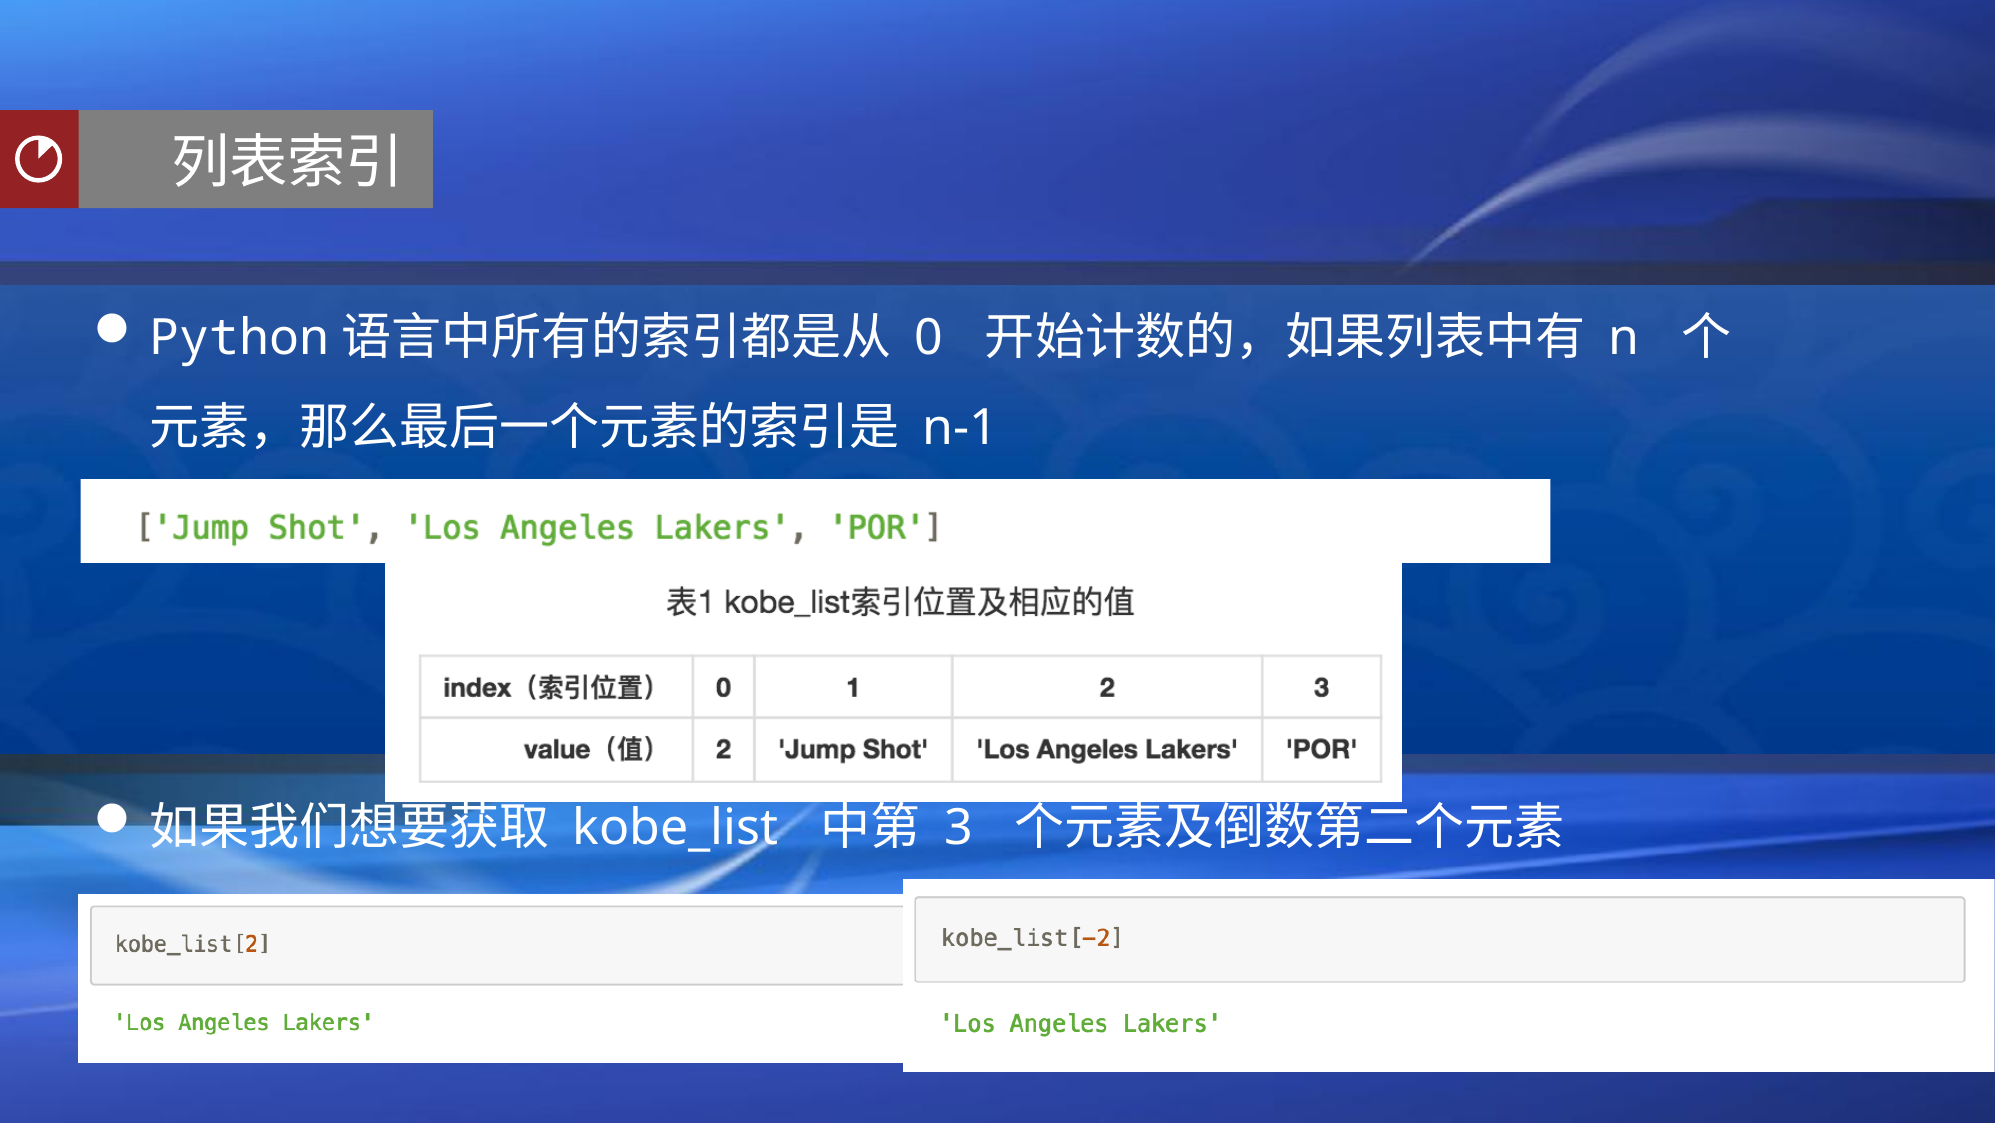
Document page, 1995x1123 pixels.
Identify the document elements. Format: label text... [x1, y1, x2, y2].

text_box 列表索引 [156, 116, 741, 202]
text_box [0, 108, 77, 210]
text_box [15, 135, 63, 183]
text_box [77, 108, 435, 210]
text_box Python语言中所有的索引都是从 0 开始计数的，如果列表中有 n 个元素，那么最后一个元素的索引是 n-1 如果我们想要获取 kobe_list 中第 3 个元素及倒数第二个元素 [78, 267, 1756, 893]
picture [0, 0, 1995, 1123]
